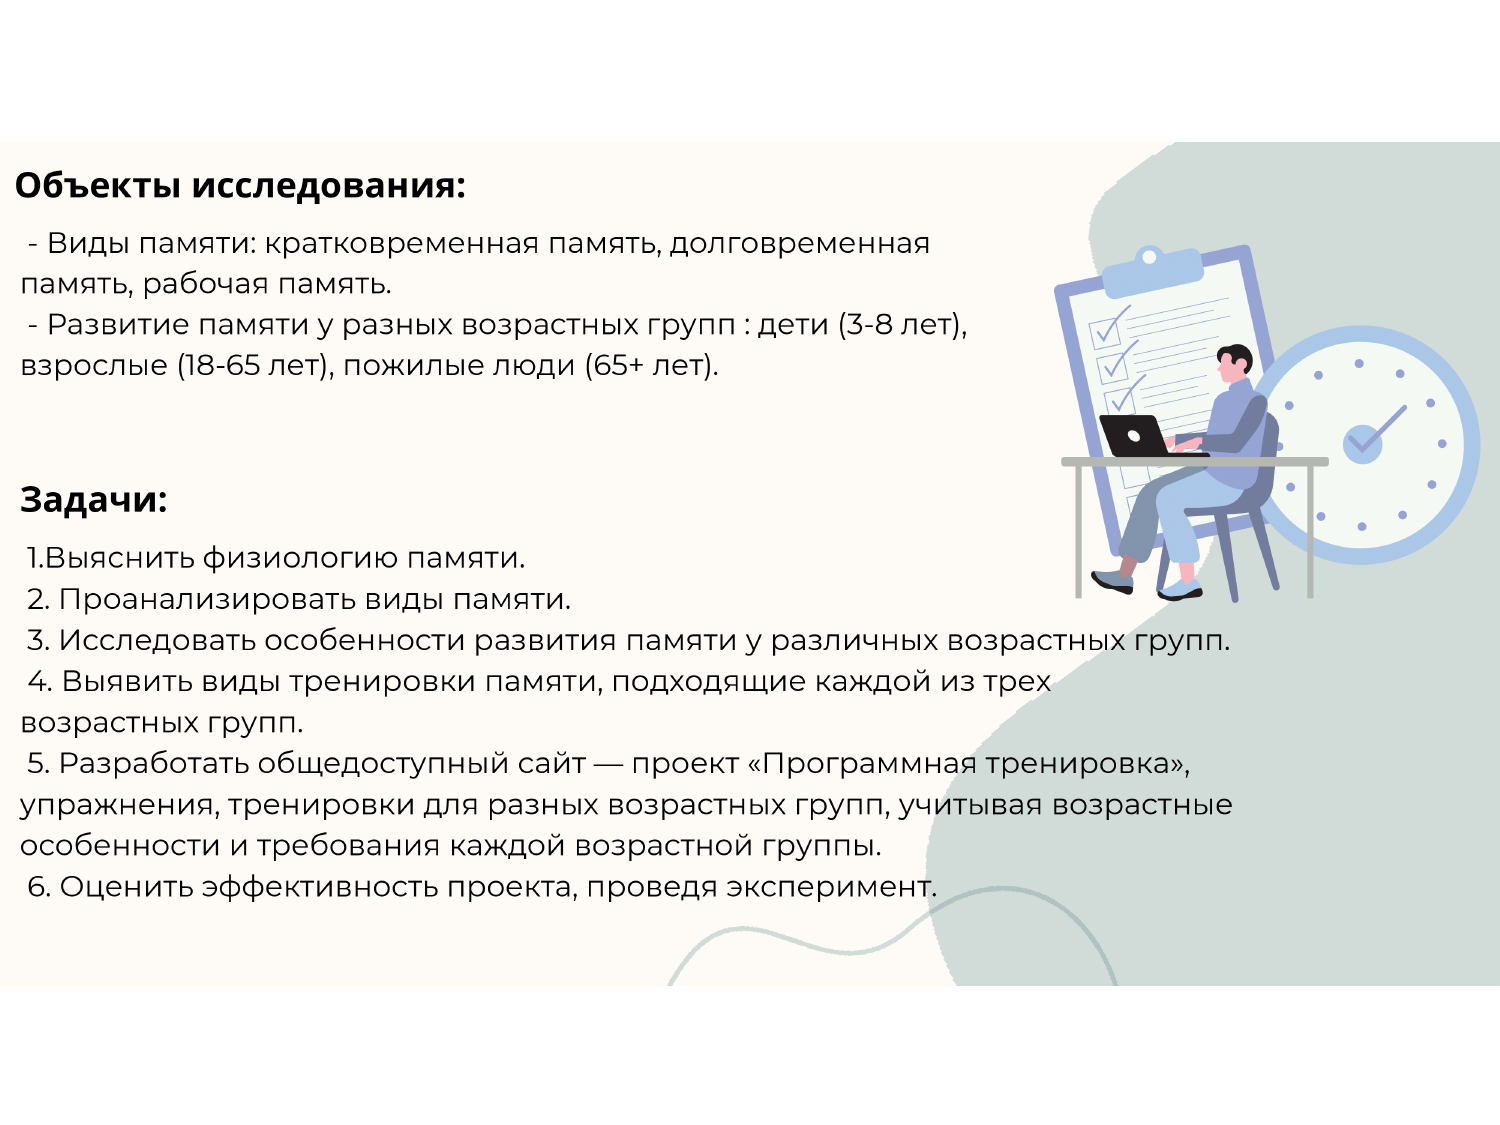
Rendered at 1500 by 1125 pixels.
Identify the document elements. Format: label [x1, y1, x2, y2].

picture [0, 141, 1500, 987]
